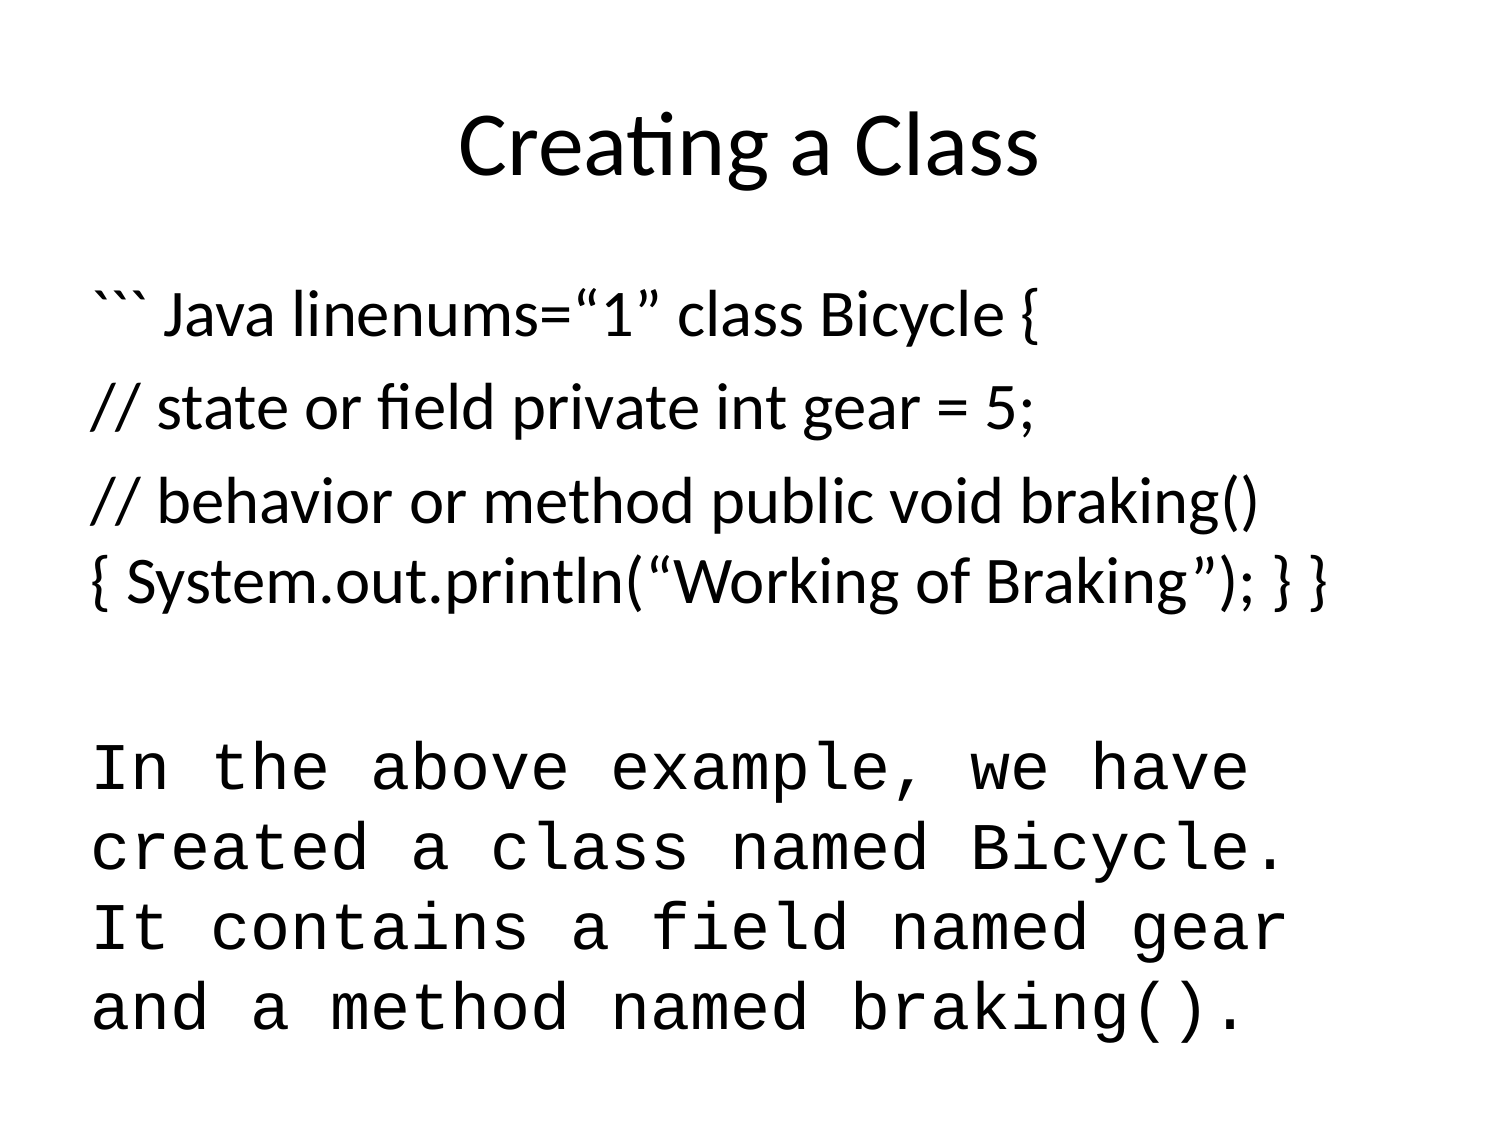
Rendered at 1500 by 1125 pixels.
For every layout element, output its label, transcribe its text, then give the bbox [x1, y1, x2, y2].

list ``` Java linenums=“1” class Bicycle { // state or field private int gear = 5; // behavior or method public void braking() { System.out.println(“Working of Braking”); } } In the above example, we have created a class named Bicycle. It contains a field named gear and a method named braking(). --- ## Creating a Class Here, Bicycle is a prototype. Now, we can create any number of bicycles using the prototype. And, all the bicycles will share the fields and methods of the prototype. --- ## Creating an Object In java, an object is an instance of a class. When an object of a class is created, the class is said to be instantiated. All the objects that are created using a single class have the same properties and methods. But the value of properties is different for every object. Following is the syntax of class in the java. ``` Java linenums="1" <ClassName> <objectName> = new <ClassName>( ); [75, 262, 1425, 1005]
title Creating a Class [75, 45, 1425, 233]
